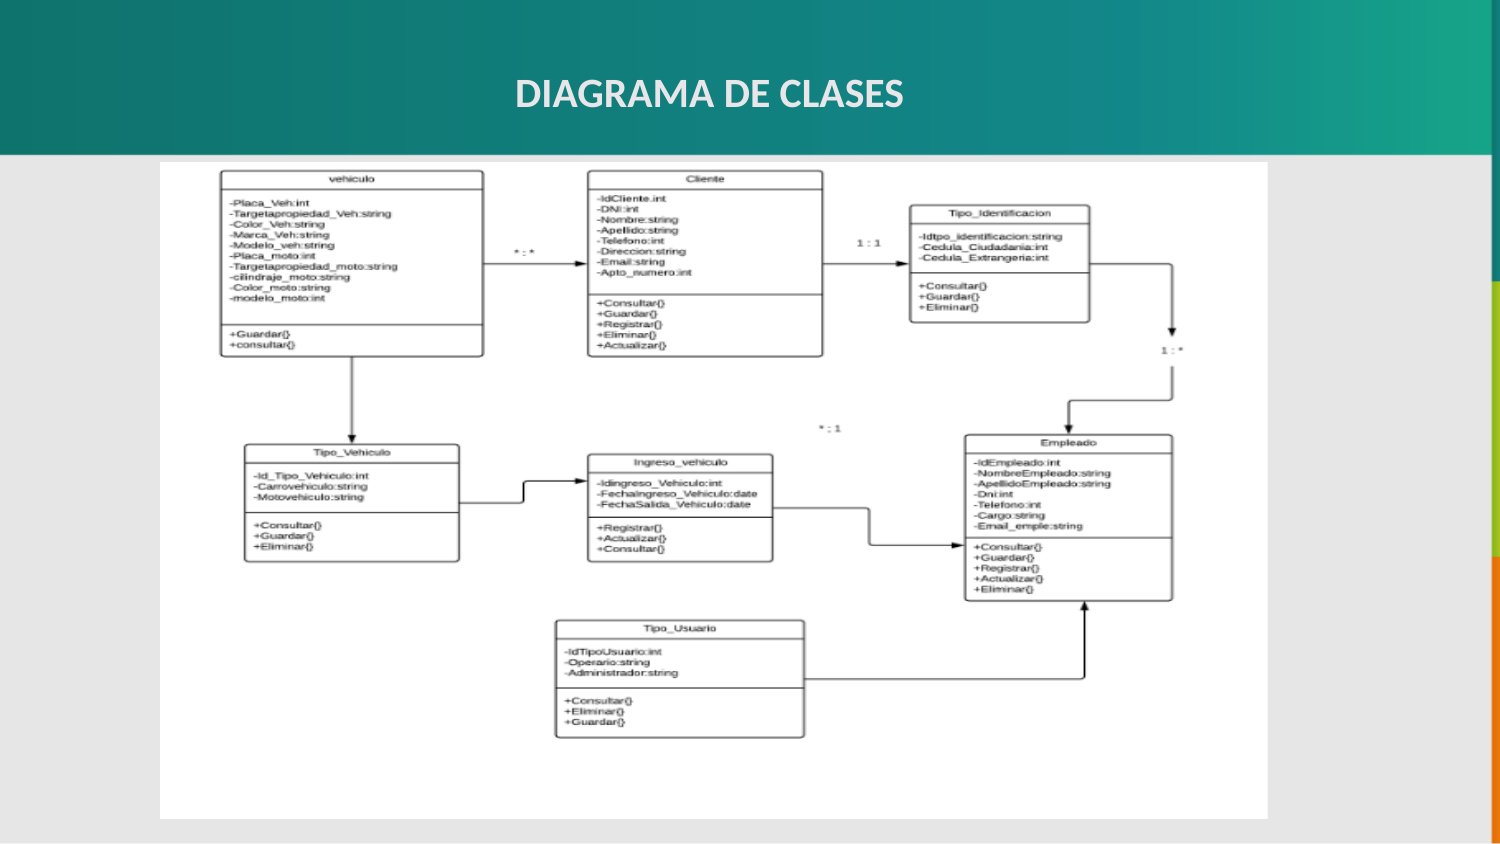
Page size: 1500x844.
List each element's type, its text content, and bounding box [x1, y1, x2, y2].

text_box DIAGRAMA DE CLASES [64, 57, 1355, 123]
picture [0, 0, 1500, 844]
